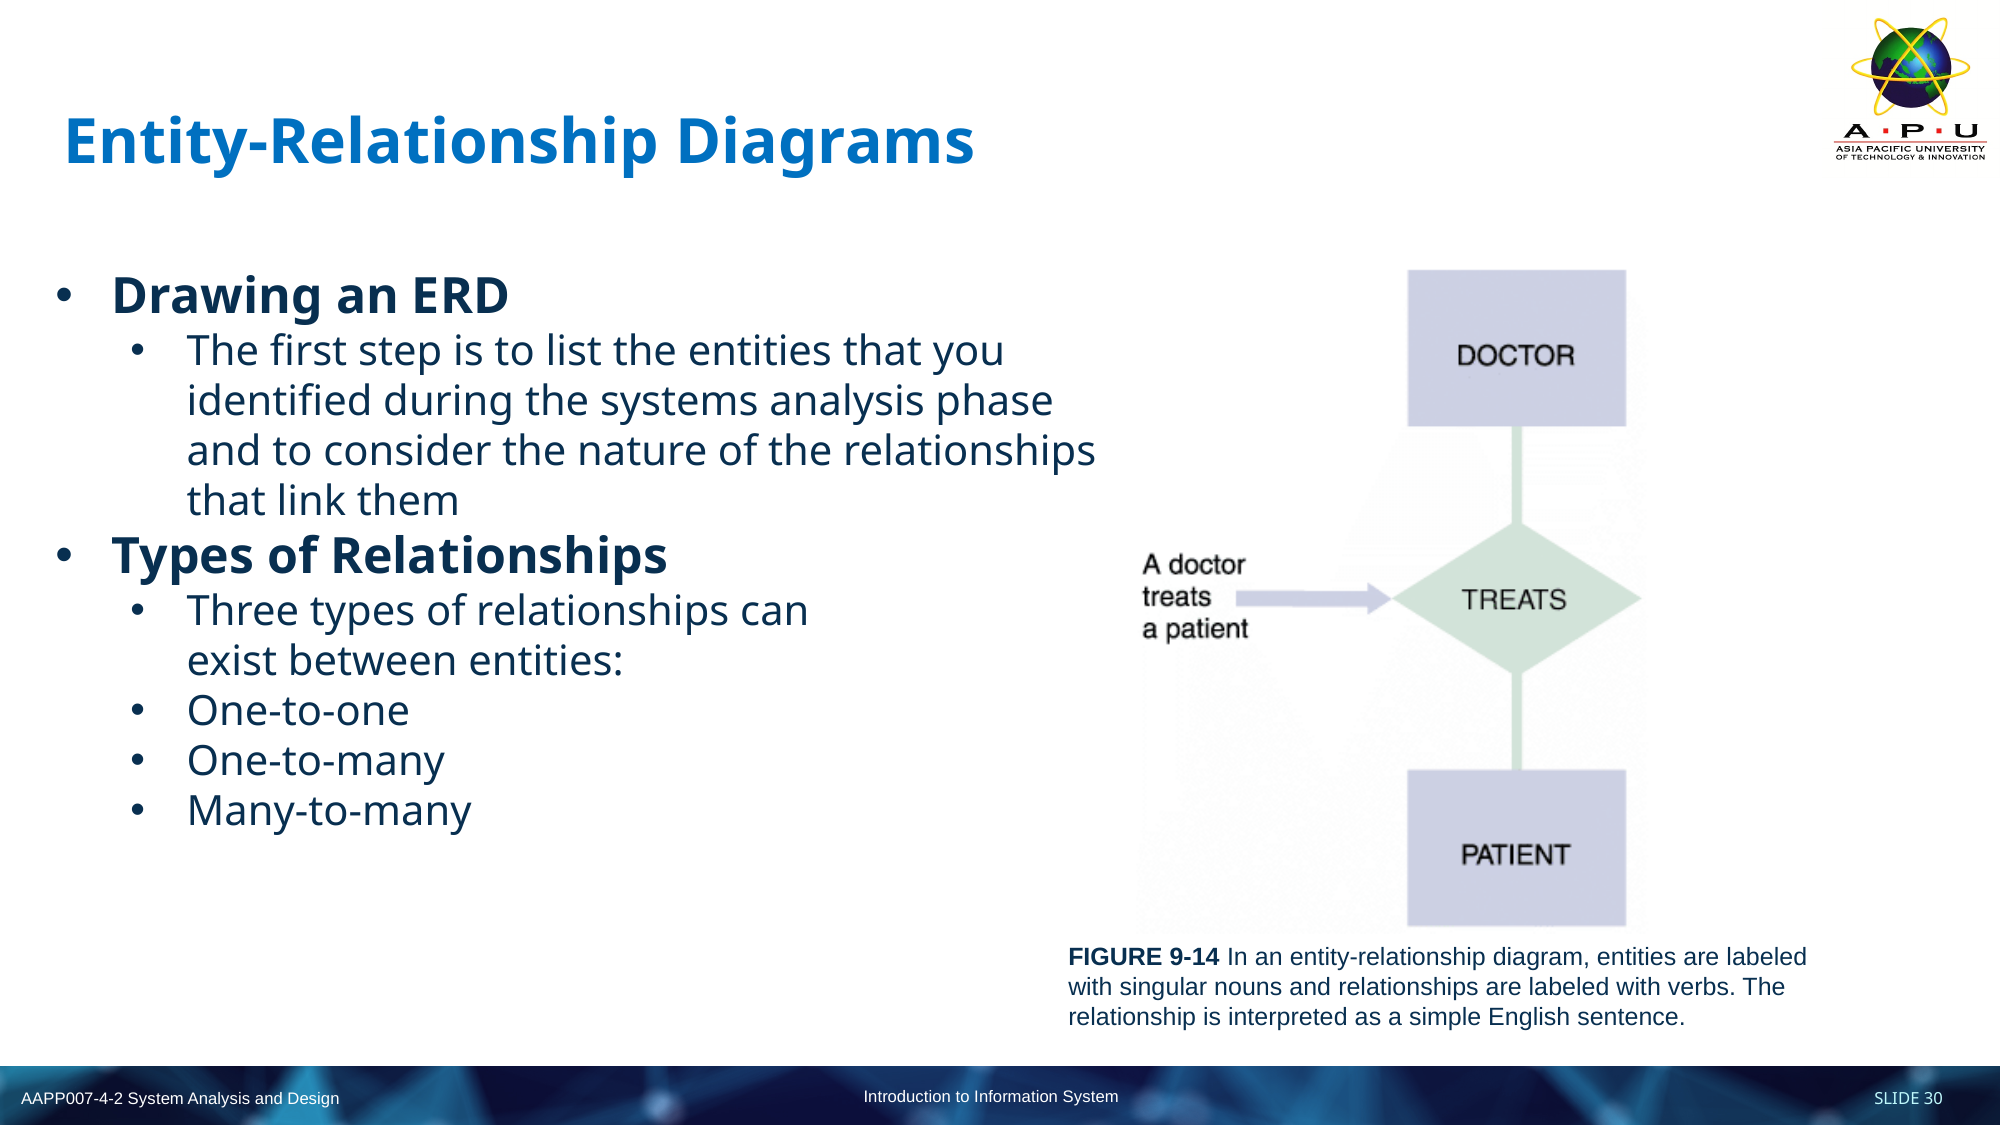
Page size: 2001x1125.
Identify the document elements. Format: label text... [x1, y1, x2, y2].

picture [1822, 0, 2000, 178]
picture [0, 1066, 2000, 1125]
picture [1135, 262, 1651, 934]
text_box FIGURE 9-14 In an entity-relationship diagram, entities are labeled with singular nouns and relationships are labeled with verbs. The relationship is interpreted as a simple English sentence. [1053, 933, 1864, 1038]
text_box Drawing an ERD The first step is to list the entities that you identified during the systems analysis phase and to consider the nature of the relationships that link them Types of Relationships Three types of relationships can exist between entities: One-to-one One-to-many Many-to-many [40, 256, 1136, 842]
title Entity-Relationship Diagrams [48, 45, 1764, 233]
